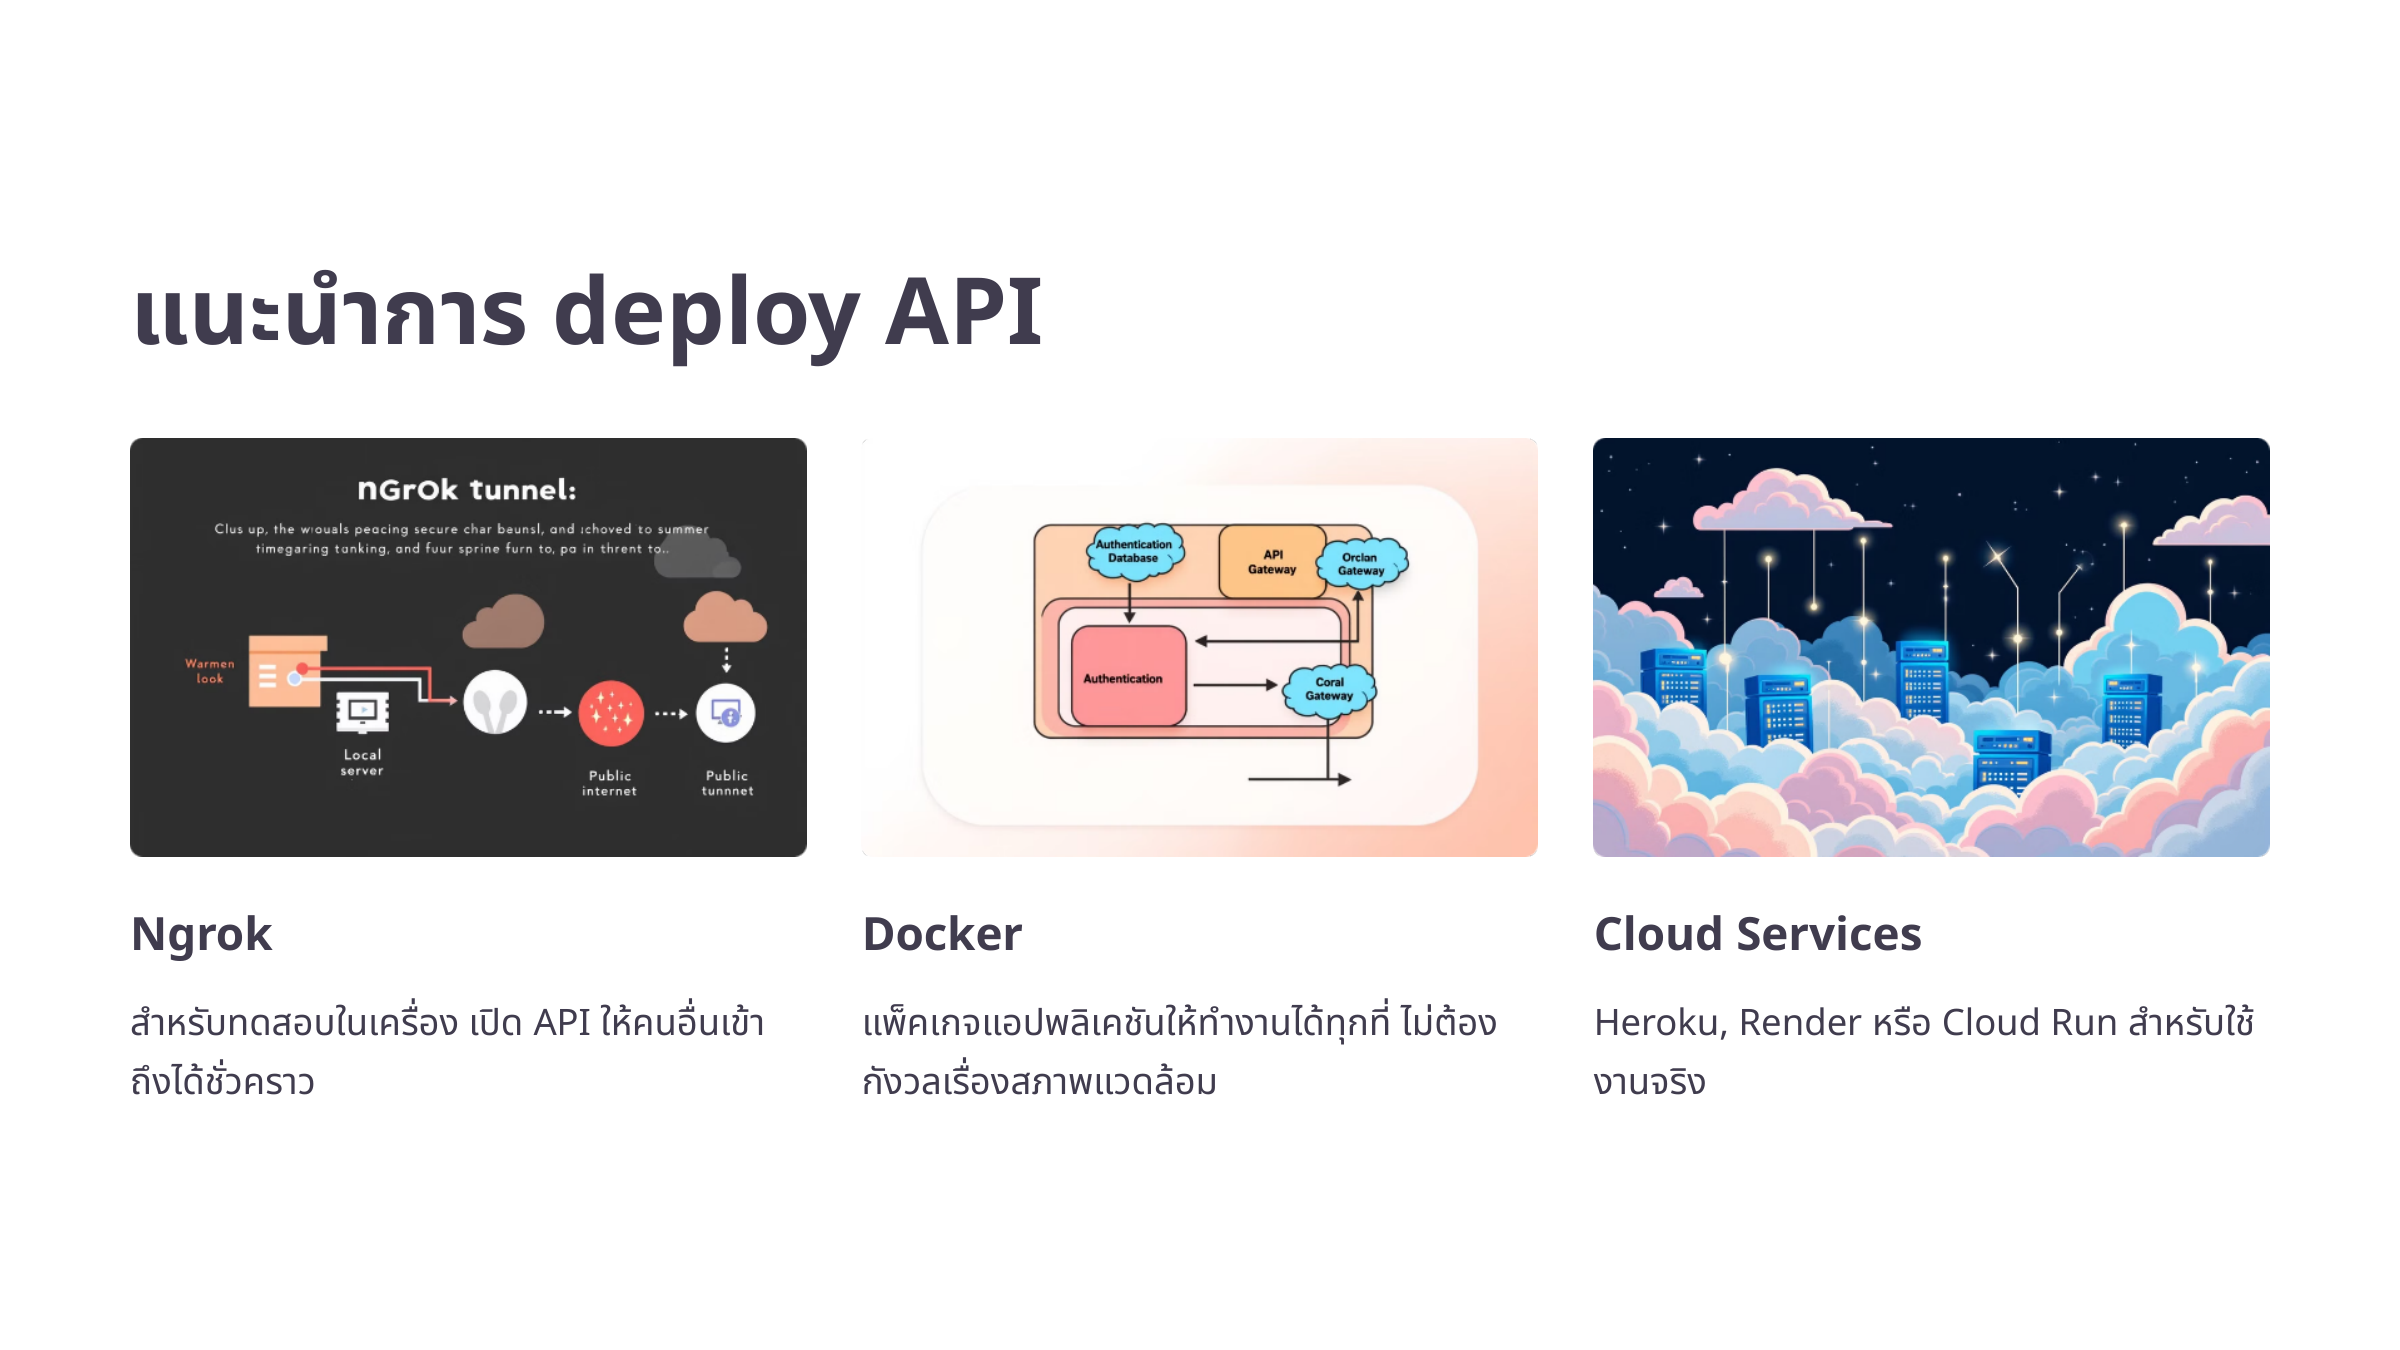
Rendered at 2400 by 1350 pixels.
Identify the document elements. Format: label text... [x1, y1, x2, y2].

text_box สำหรับทดสอบในเครื่อง เปิด API ให้คนอื่นเข้าถึงได้ชั่วคราว [130, 983, 807, 1103]
text_box แนะนำการ deploy API [130, 247, 1061, 364]
text_box Heroku, Render หรือ Cloud Run สำหรับใช้งานจริง [1593, 983, 2270, 1103]
text_box แพ็คเกจแอปพลิเคชันให้ทำงานได้ทุกที่ ไม่ต้องกังวลเรื่องสภาพแวดล้อม [861, 983, 1538, 1103]
picture [861, 438, 1538, 857]
text_box Docker [861, 902, 1327, 961]
picture [130, 438, 807, 857]
text_box Cloud Services [1593, 902, 2059, 961]
text_box Ngrok [130, 902, 596, 961]
picture [1593, 438, 2270, 857]
